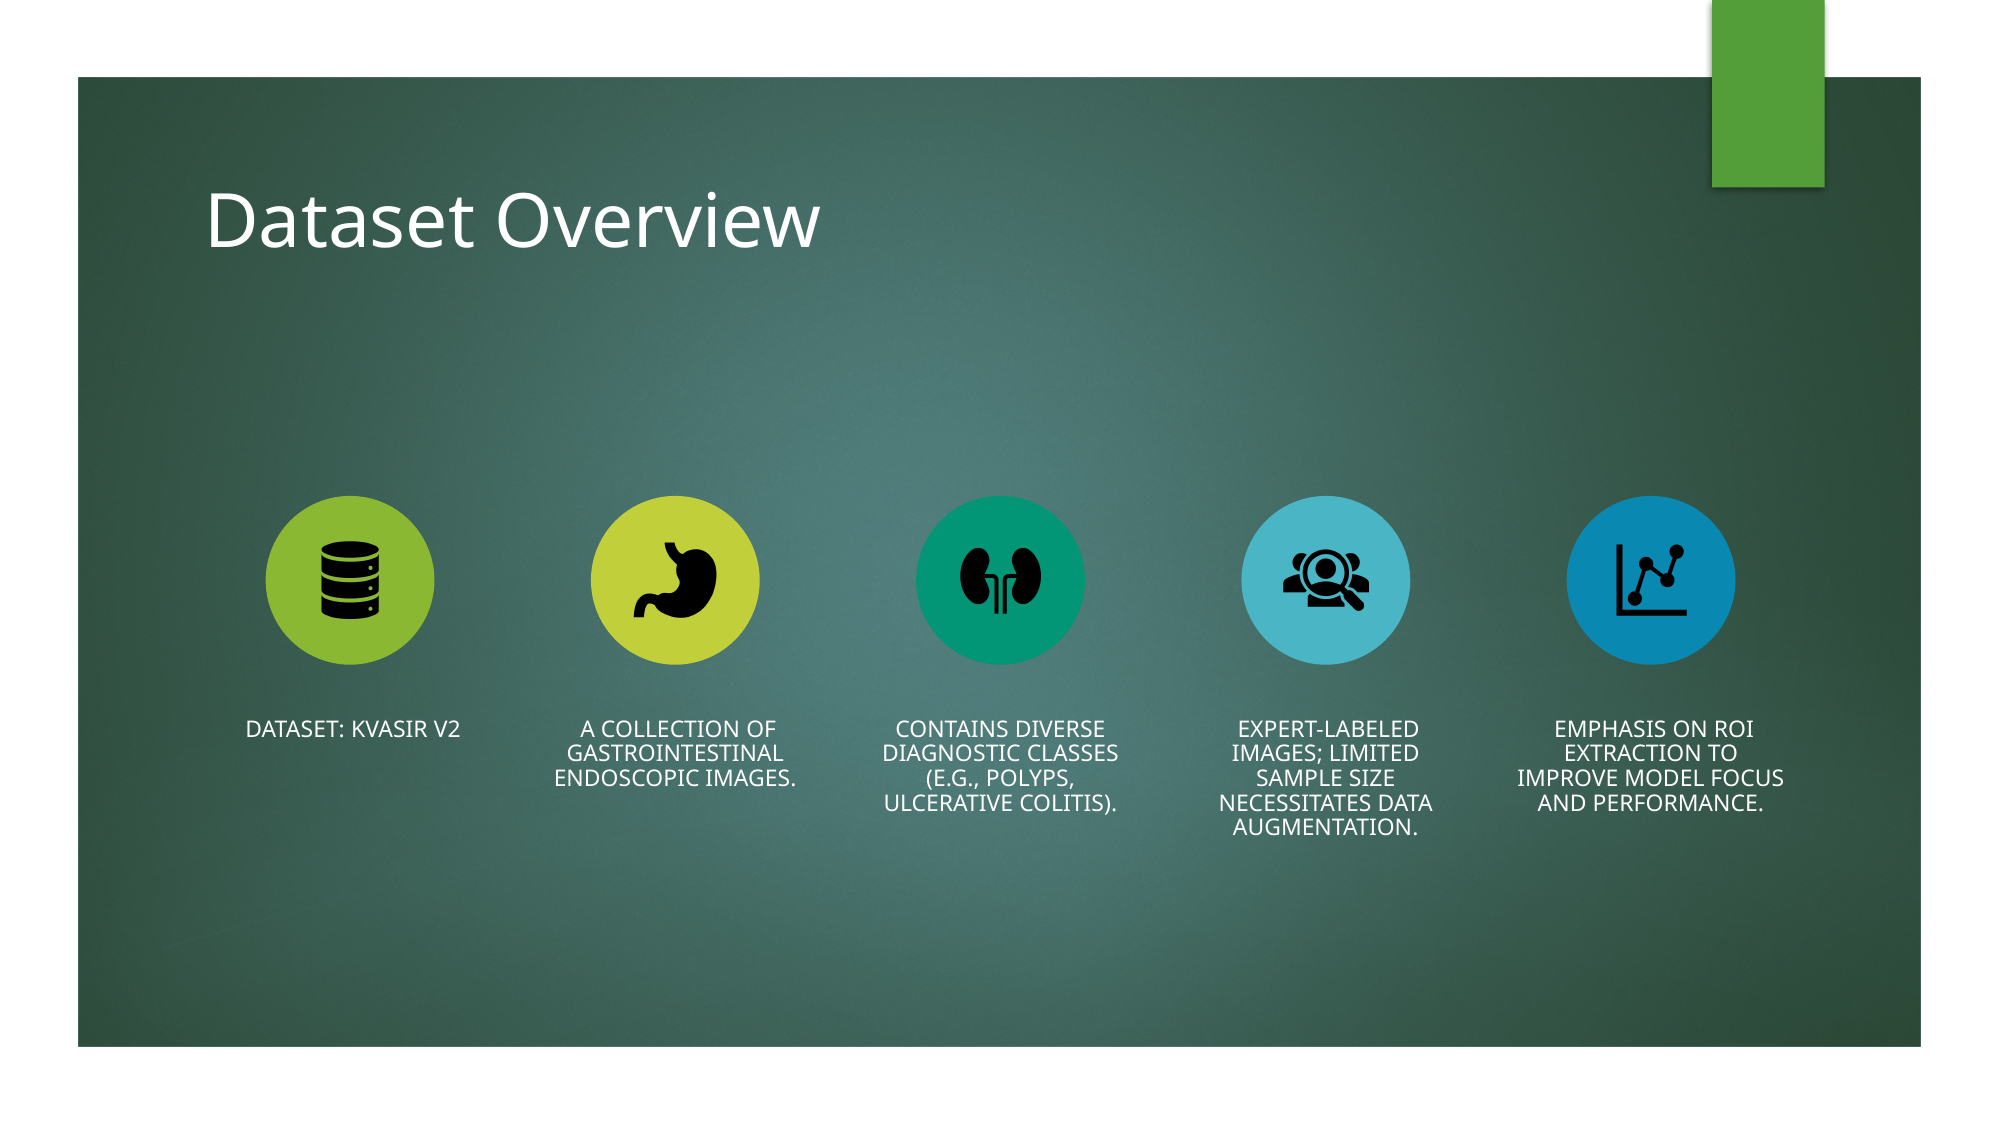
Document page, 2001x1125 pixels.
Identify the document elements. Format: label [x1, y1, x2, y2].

text_box [210, 380, 1791, 943]
text_box [0, 0, 2000, 1125]
